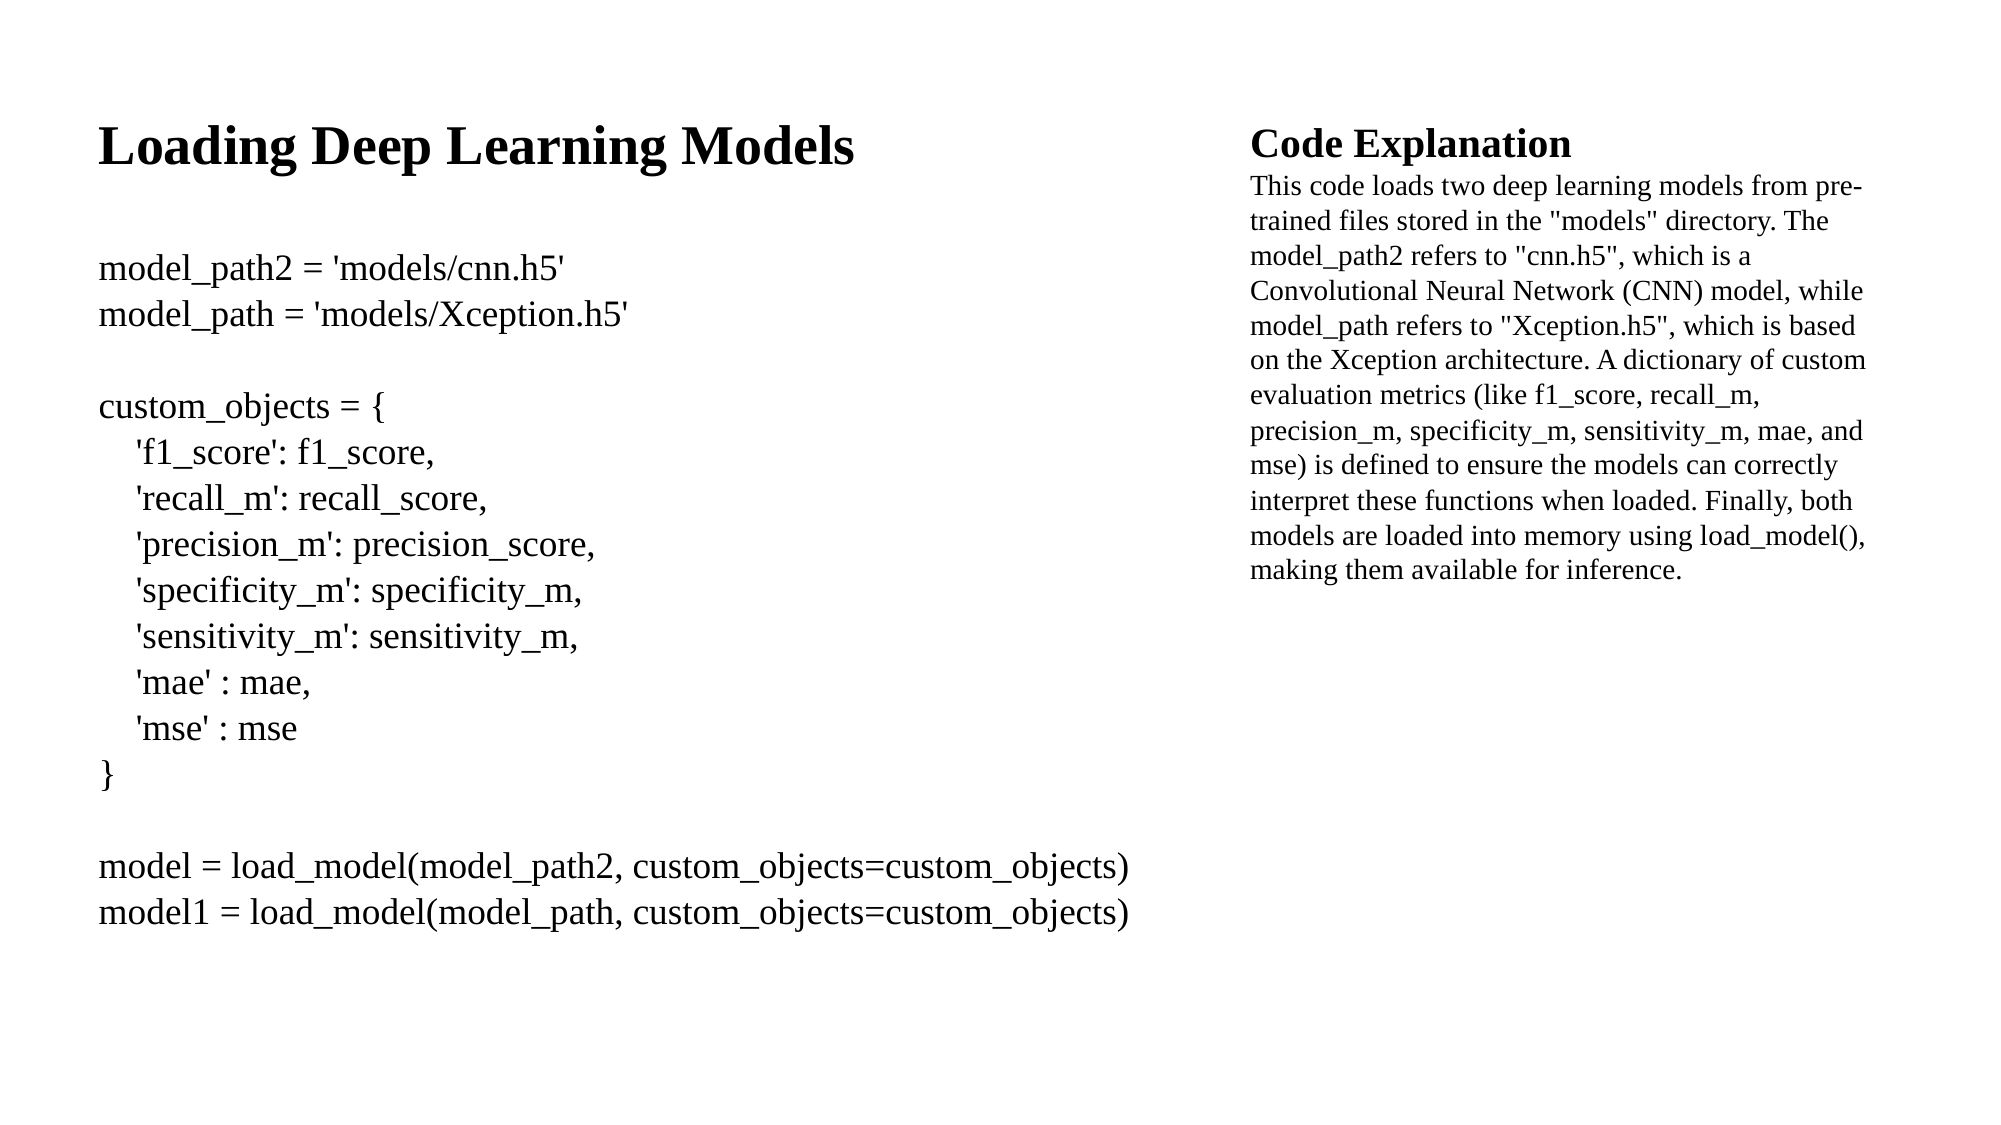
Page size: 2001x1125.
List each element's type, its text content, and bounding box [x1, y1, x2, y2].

list Loading Deep Learning Models model_path2 = 'models/cnn.h5' model_path = 'models/Xception.h5' custom_objects = { 'f1_score': f1_score, 'recall_m': recall_score, 'precision_m': precision_score, 'specificity_m': specificity_m, 'sensitivity_m': sensitivity_m, 'mae' : mae, 'mse' : mse } model = load_model(model_path2, custom_objects=custom_objects) model1 = load_model(model_path, custom_objects=custom_objects) [83, 108, 1809, 969]
text_box Code Explanation This code loads two deep learning models from pre-trained files stored in the "models" directory. The model_path2 refers to "cnn.h5", which is a Convolutional Neural Network (CNN) model, while model_path refers to "Xception.h5", which is based on the Xception architecture. A dictionary of custom evaluation metrics (like f1_score, recall_m, precision_m, specificity_m, sensitivity_m, mae, and mse) is defined to ensure the models can correctly interpret these functions when loaded. Finally, both models are loaded into memory using load_model(), making them available for inference. [1235, 108, 1893, 673]
